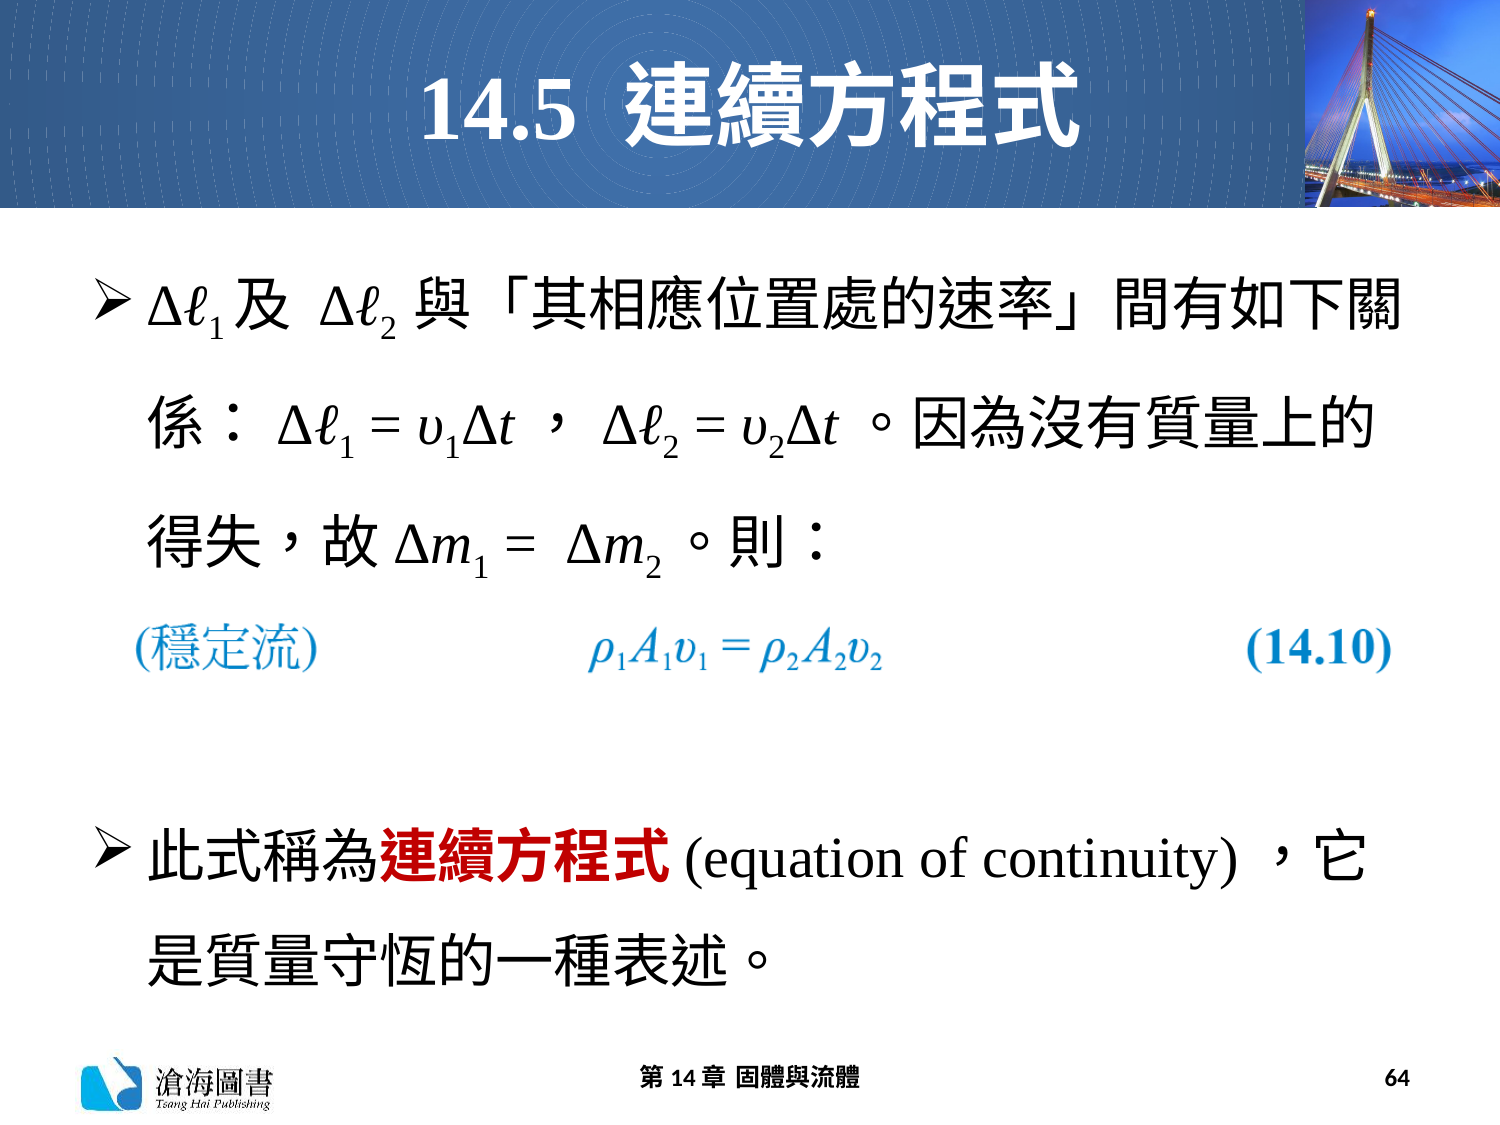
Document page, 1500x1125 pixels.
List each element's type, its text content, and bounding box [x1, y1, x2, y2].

footer 第14章 固體與流體 [512, 1046, 988, 1107]
picture [75, 1049, 274, 1118]
slide_number 64 [1074, 1046, 1425, 1107]
picture [1305, 0, 1500, 207]
list Δℓ1及 Δℓ2 與「其相應位置處的速率」間有如下關係：Δℓ1 = υ1Δt，Δℓ2 = υ2Δt。因為沒有質量上的得失，故Δm1 = Δm2。則： 此式稱為連續方程式(equation of continuity)，它是質量守恆的一種表述。 [75, 219, 1425, 1043]
title 14.5 連續方程式 [75, 21, 1425, 185]
picture [120, 609, 1426, 689]
